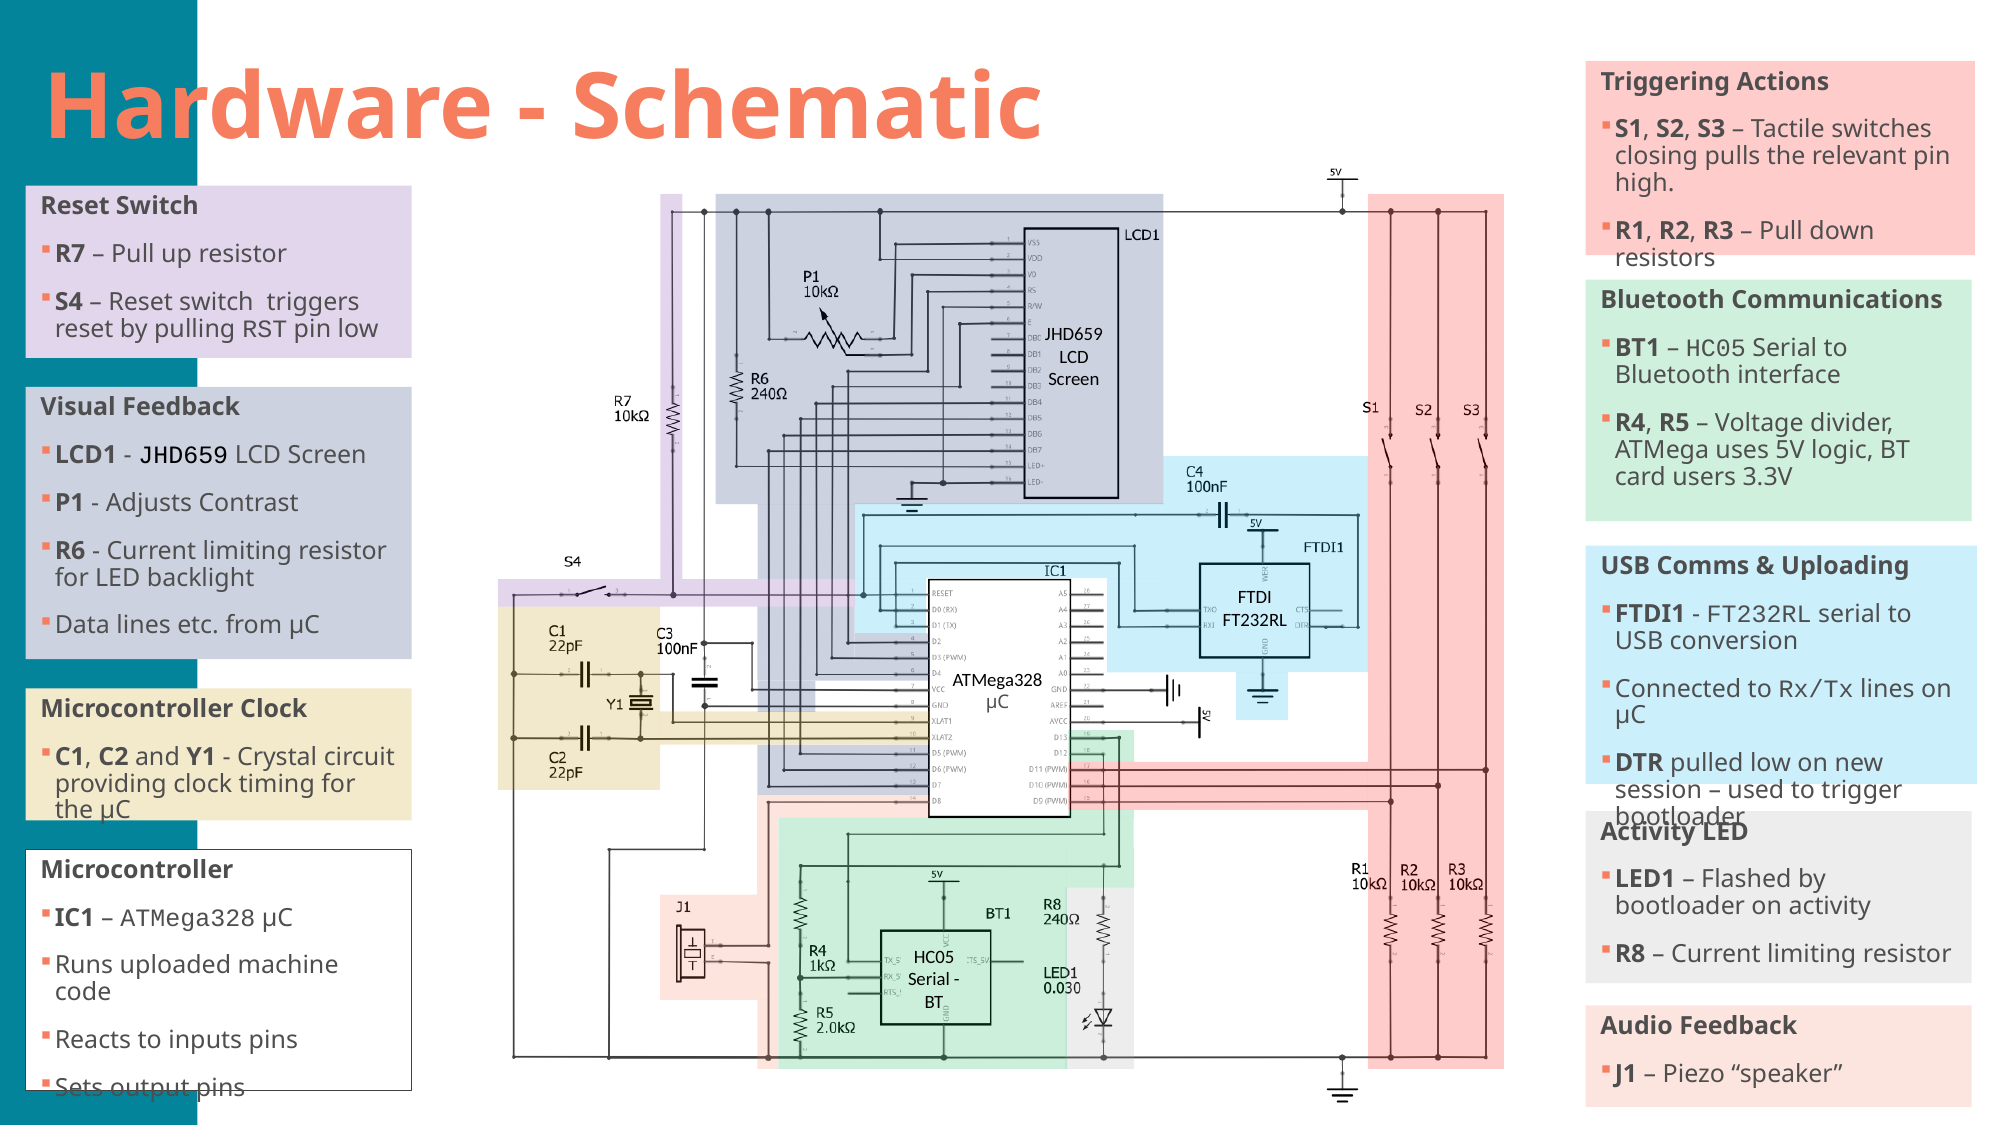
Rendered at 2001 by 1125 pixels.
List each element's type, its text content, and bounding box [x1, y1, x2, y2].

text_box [489, 156, 1511, 1125]
text_box Reset Switch R7 – Pull up resistor S4 – Reset switch triggers reset by pulling RST pin low [25, 185, 412, 358]
text_box USB Comms & Uploading FTDI1 - FT232RL serial to USB conversion Connected to Rx/Tx lines on µC DTR pulled low on new session – used to trigger bootloader [1585, 545, 1977, 784]
list Triggering Actions S1, S2, S3 – Tactile switches closing pulls the relevant pin high. R1, R2, R3 – Pull down resistors [1585, 60, 1975, 256]
text_box Audio Feedback J1 – Piezo “speaker” [1585, 1005, 1972, 1107]
text_box Microcontroller Clock C1, C2 and Y1 - Crystal circuit providing clock timing for the µC [25, 688, 412, 821]
text_box Bluetooth Communications BT1 – HC05 Serial to Bluetooth interface R4, R5 – Voltage divider, ATMega uses 5V logic, BT card users 3.3V [1585, 279, 1972, 522]
text_box Visual Feedback LCD1 - JHD659 LCD Screen P1 - Adjusts Contrast R6 - Current limiting resistor for LED backlight Data lines etc. from µC [25, 386, 412, 660]
title Hardware - Schematic [28, 0, 1929, 218]
text_box Activity LED LED1 – Flashed by bootloader on activity R8 – Current limiting resistor [1585, 811, 1972, 984]
text_box Microcontroller IC1 – ATMega328 µC Runs uploaded machine code Reacts to inputs pins Sets output pins [25, 849, 412, 1091]
